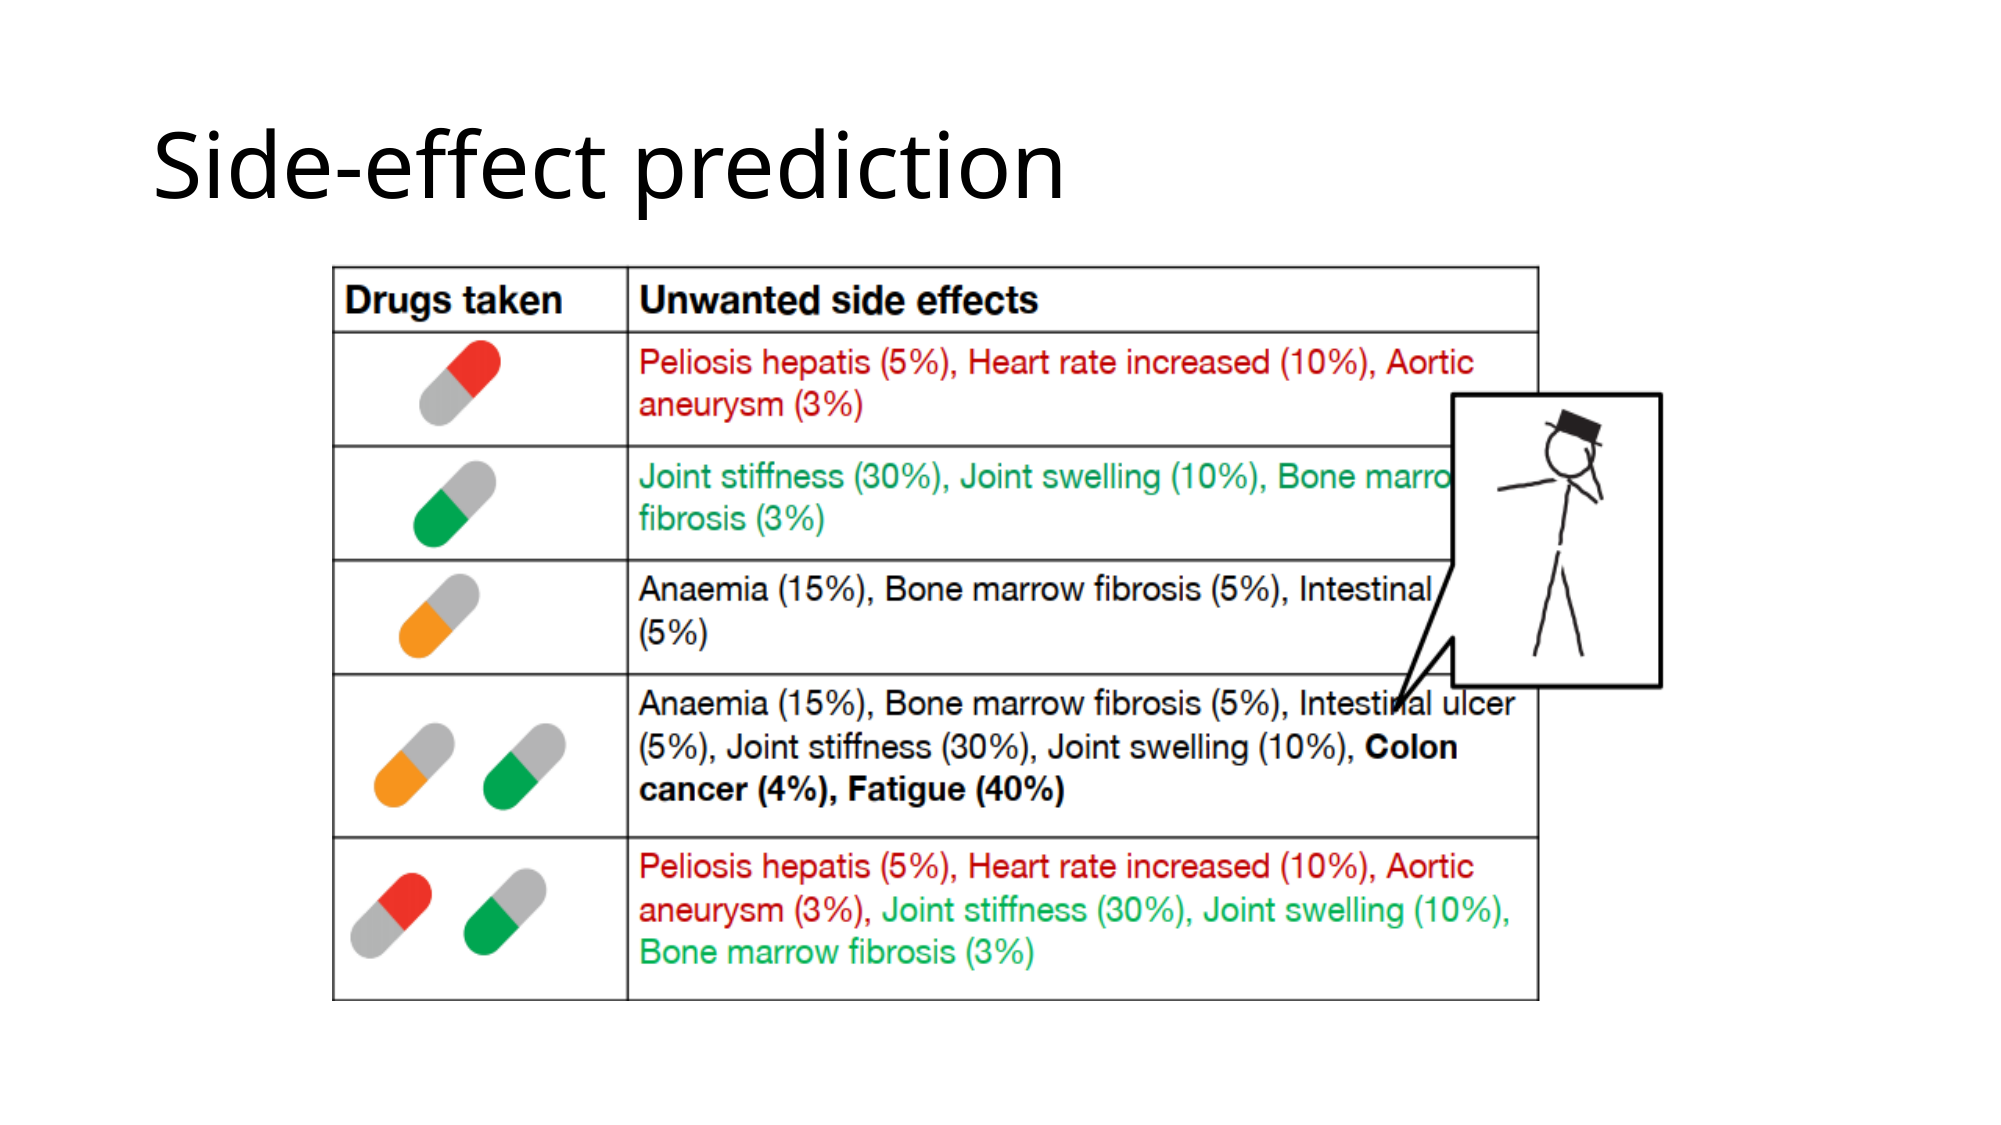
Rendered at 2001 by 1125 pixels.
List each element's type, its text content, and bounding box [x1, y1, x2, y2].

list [332, 260, 1668, 1001]
title Side-effect prediction [137, 59, 1863, 278]
